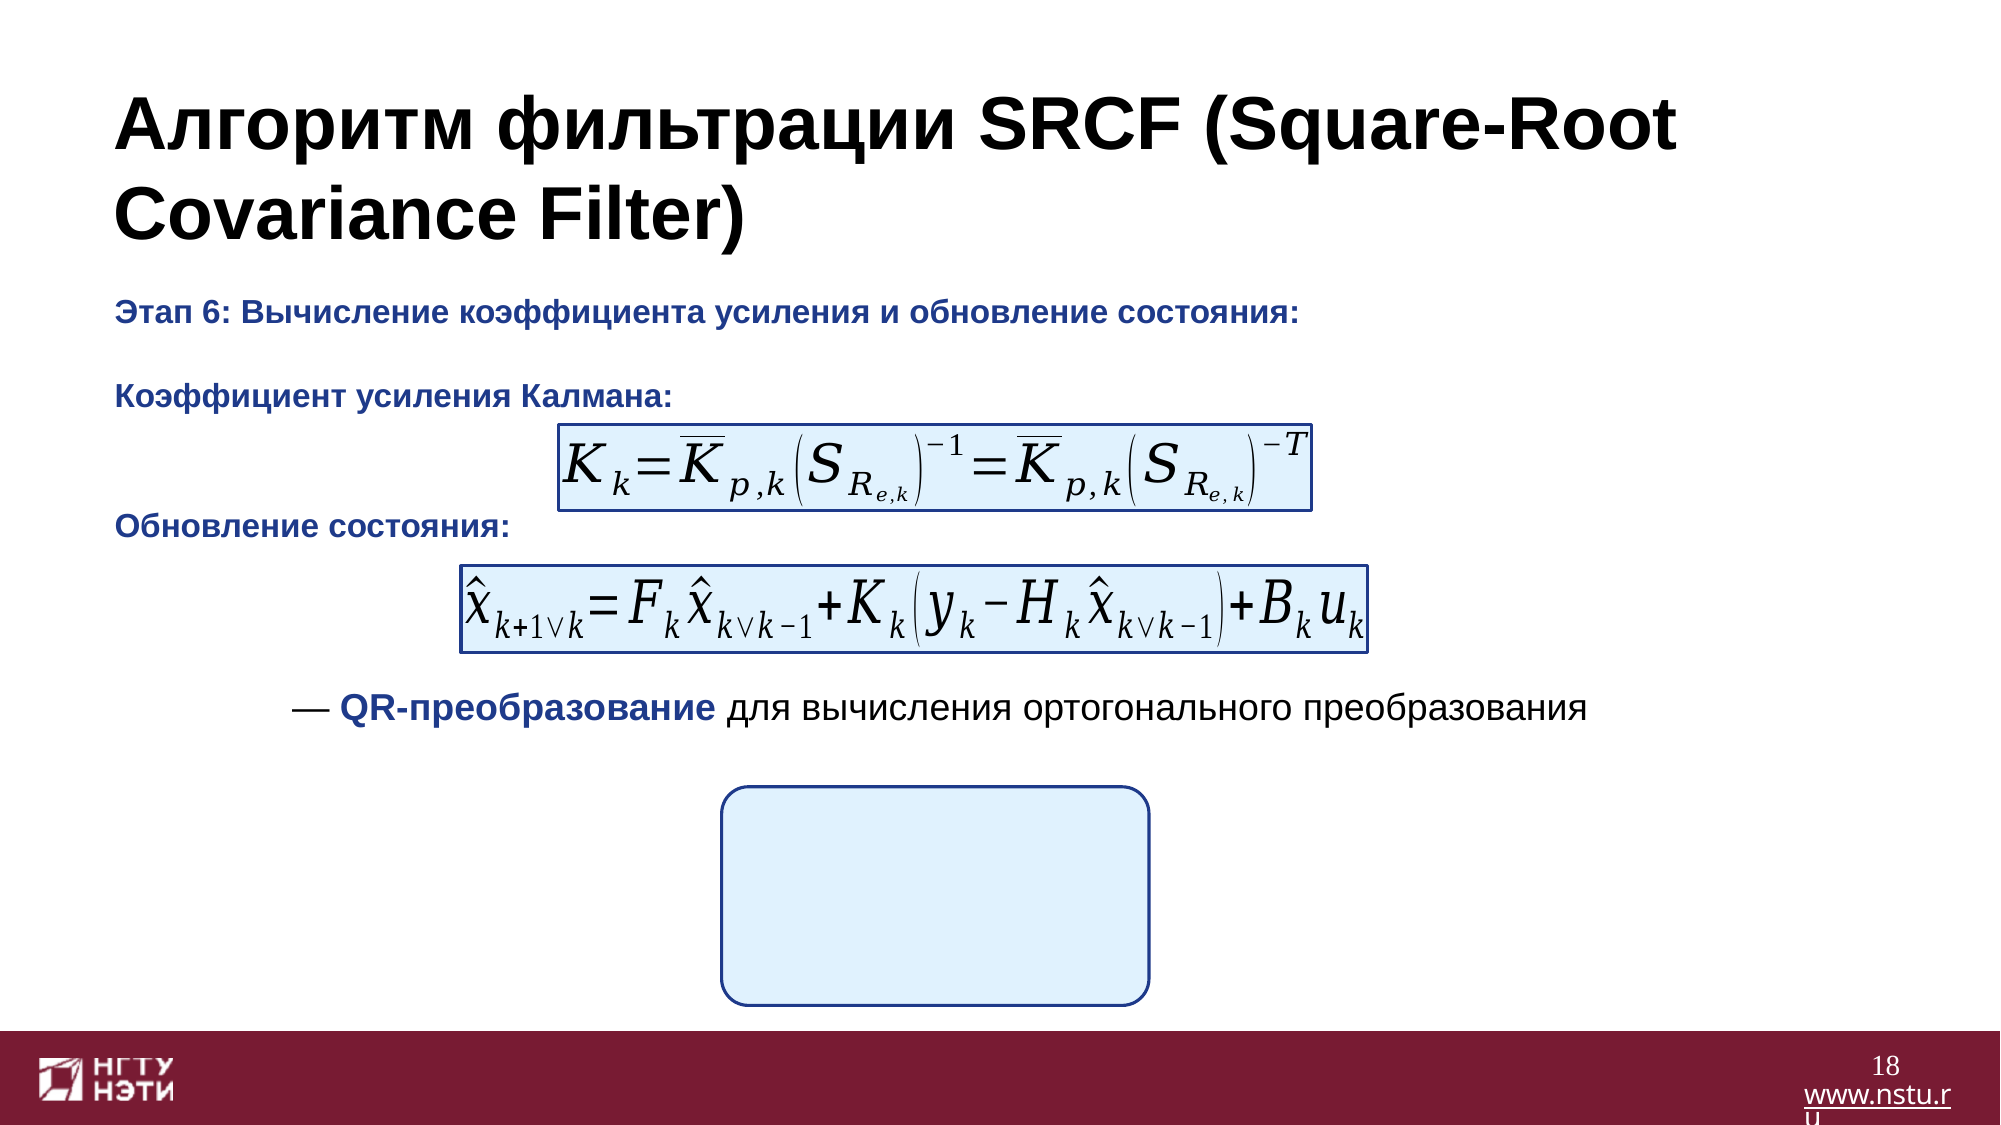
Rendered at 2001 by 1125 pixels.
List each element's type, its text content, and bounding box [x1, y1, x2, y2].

title Алгоритм фильтрации SRCF (Square-Root Covariance Filter) [113, 74, 1816, 257]
text_box www.nstu.ru [1787, 1074, 1980, 1122]
list Этап 6: Вычисление коэффициента усиления и обновление состояния: Коэффициент усиления Калмана: Обновление состояния: [114, 289, 1964, 646]
slide_number 18 [1440, 1046, 1900, 1092]
picture [39, 1058, 173, 1101]
